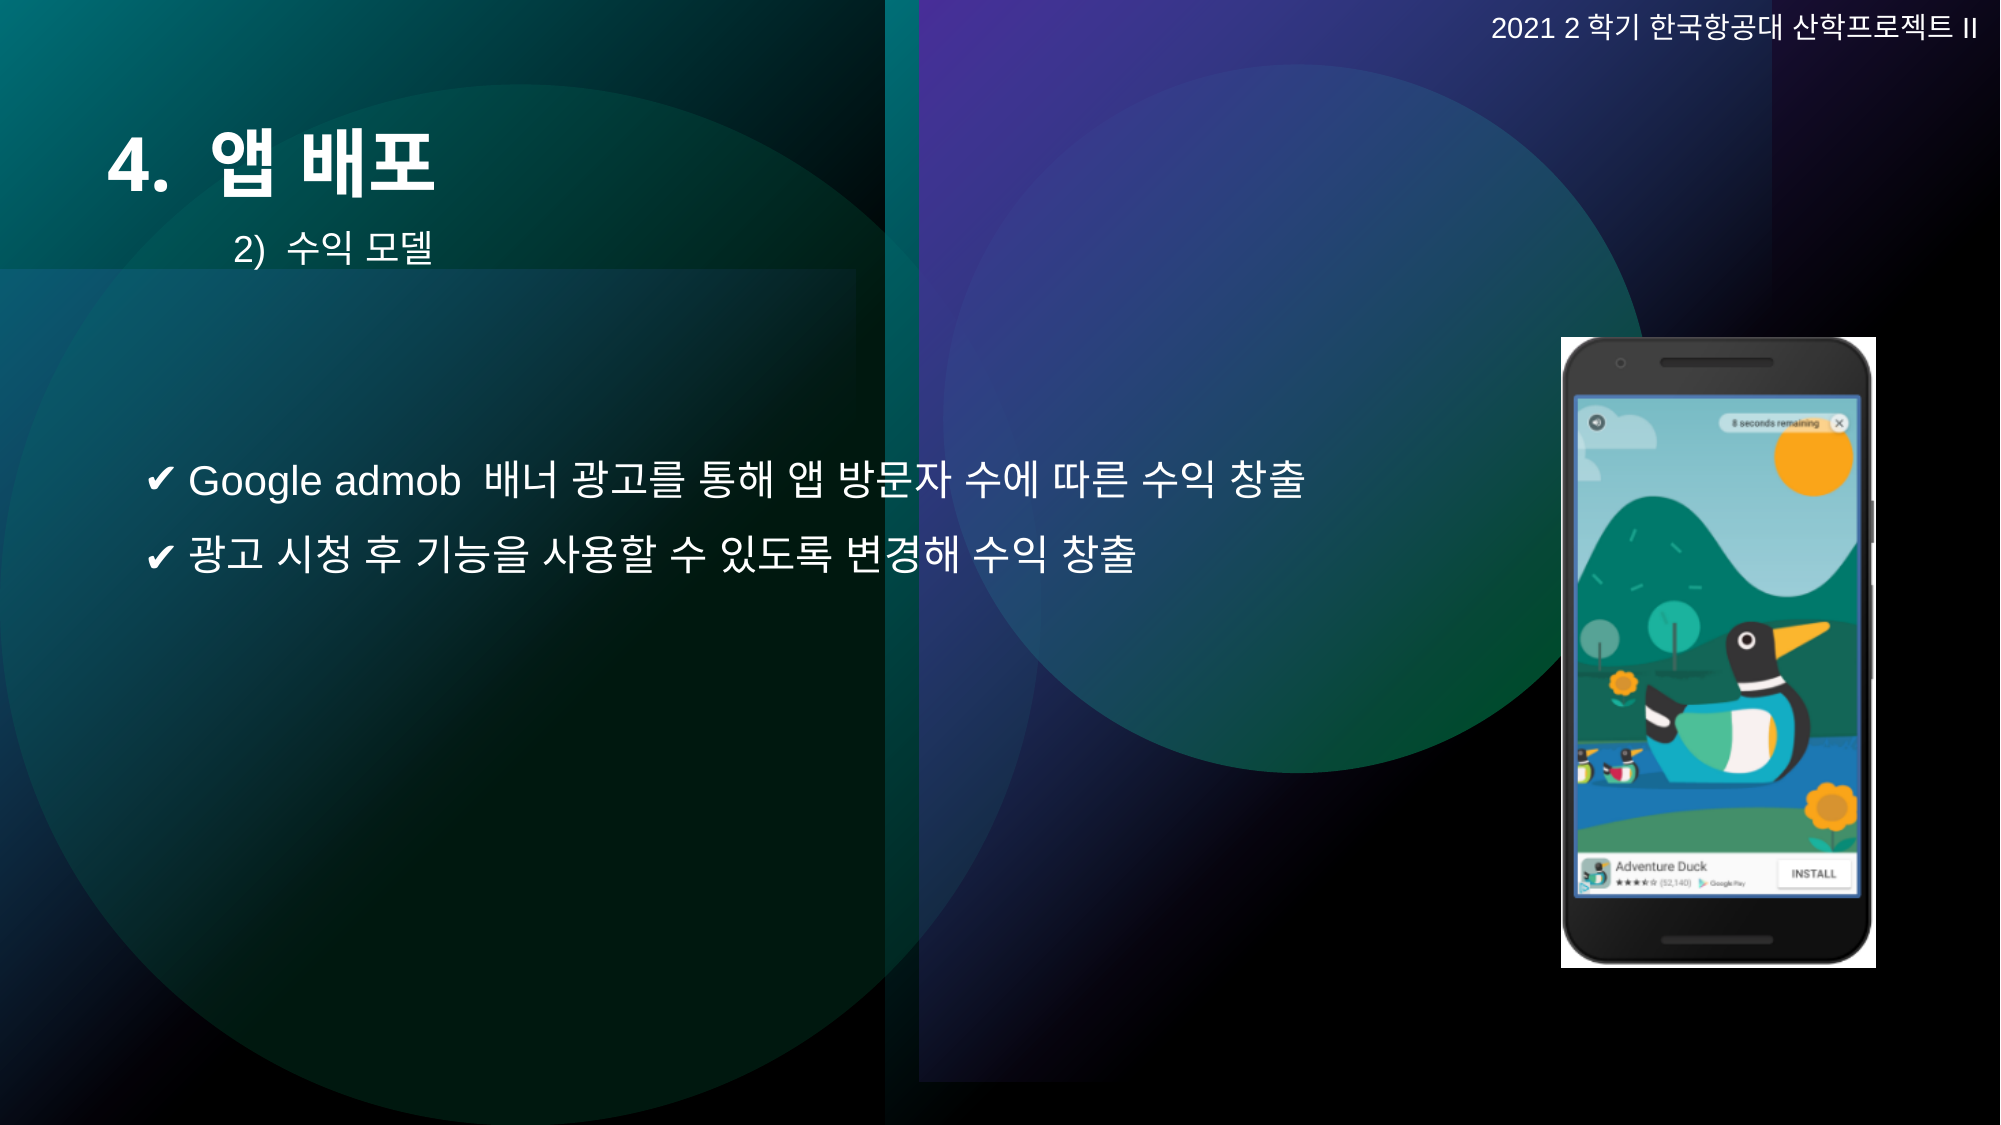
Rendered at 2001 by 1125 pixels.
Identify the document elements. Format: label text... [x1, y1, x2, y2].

list Google admob 배너 광고를 통해 앱 방문자 수에 따른 수익 창출 광고 시청 후 기능을 사용할 수 있도록 변경해 수익 창출 [125, 410, 1543, 895]
text_box 2021 2학기 한국항공대 산학프로젝트II [1476, 1, 2000, 52]
picture [1560, 336, 1876, 969]
text_box 2) 수익 모델 [218, 217, 1000, 278]
title 4. 앱 배포 [89, 89, 1911, 218]
